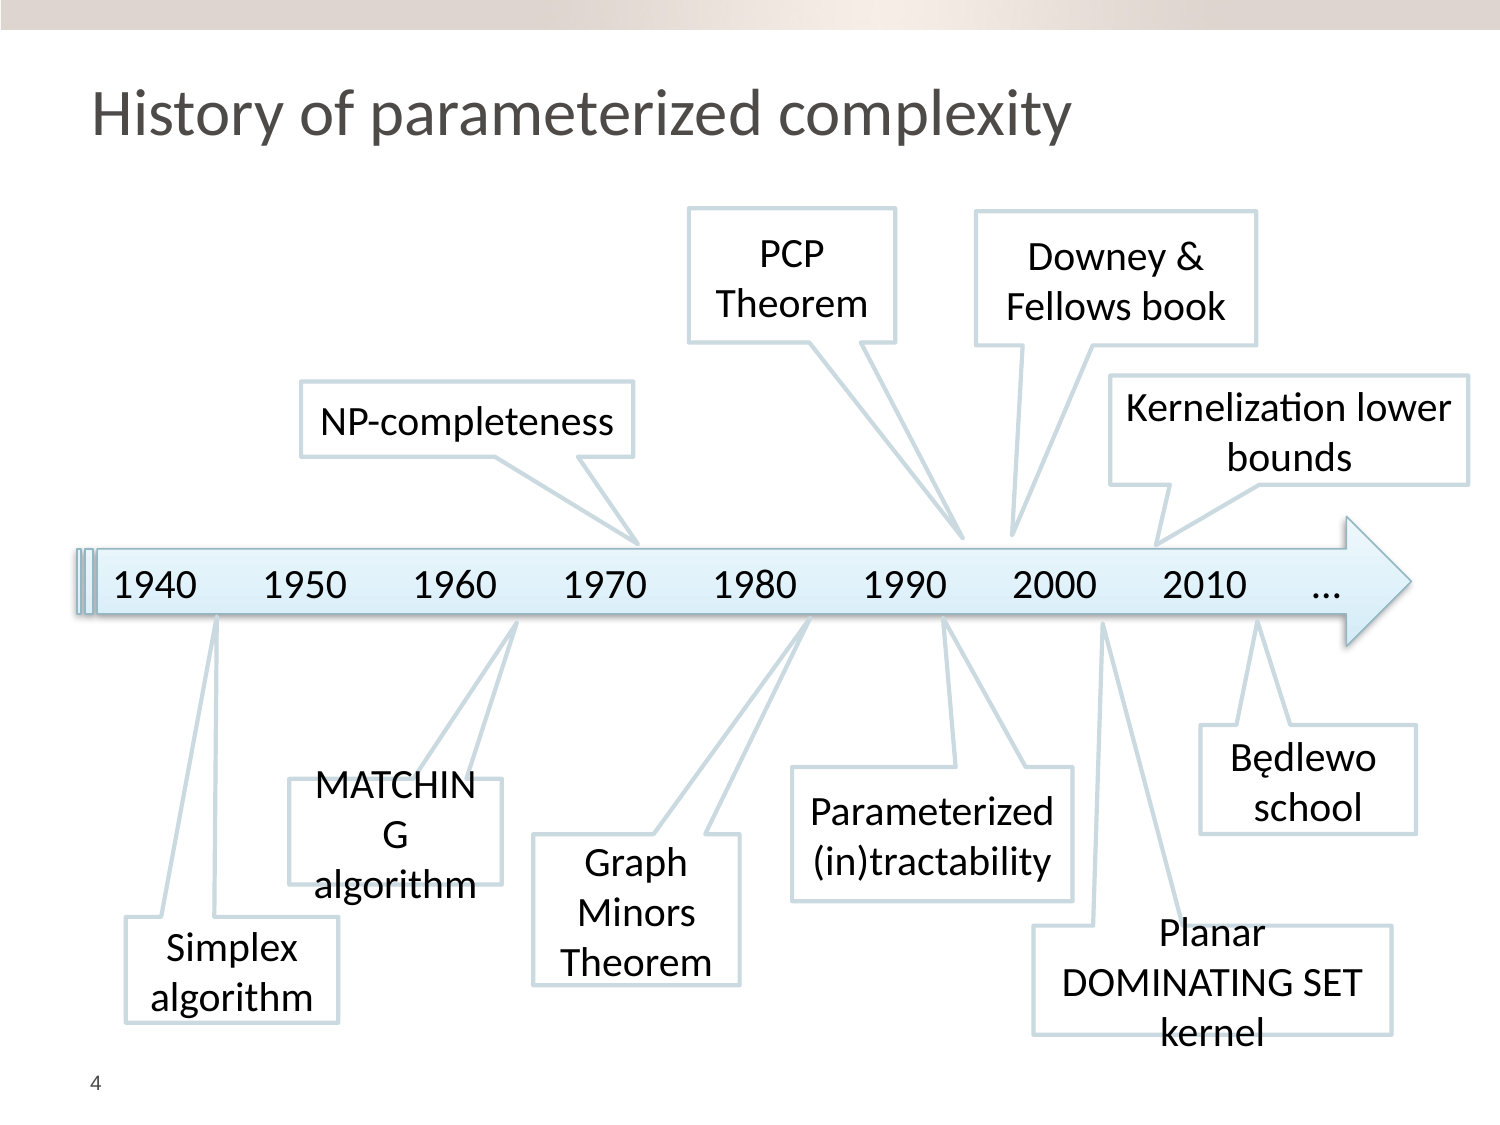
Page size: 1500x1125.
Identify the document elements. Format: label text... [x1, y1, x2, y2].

text_box Kernelization lower bounds [1108, 373, 1471, 547]
text_box Graph Minors Theorem [531, 616, 813, 988]
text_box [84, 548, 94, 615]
slide_number 4 [75, 1069, 396, 1115]
text_box Matching algorithm [287, 620, 519, 887]
picture [0, 0, 1500, 30]
text_box Simplex algorithm [123, 614, 341, 1025]
text_box PCP Theorem [686, 206, 965, 541]
text_box Downey & Fellows book [973, 209, 1259, 538]
text_box NP-completeness [299, 379, 640, 546]
text_box Będlewo school [1198, 619, 1419, 837]
text_box Planar Dominating Set kernel [1031, 621, 1394, 1037]
text_box 1940 1950 1960 1970 1980 1990 2000 2010 … [96, 515, 1412, 648]
title History of parameterized complexity [76, 57, 1427, 161]
text_box Parameterized(in)tractability [790, 615, 1075, 904]
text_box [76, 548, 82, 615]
